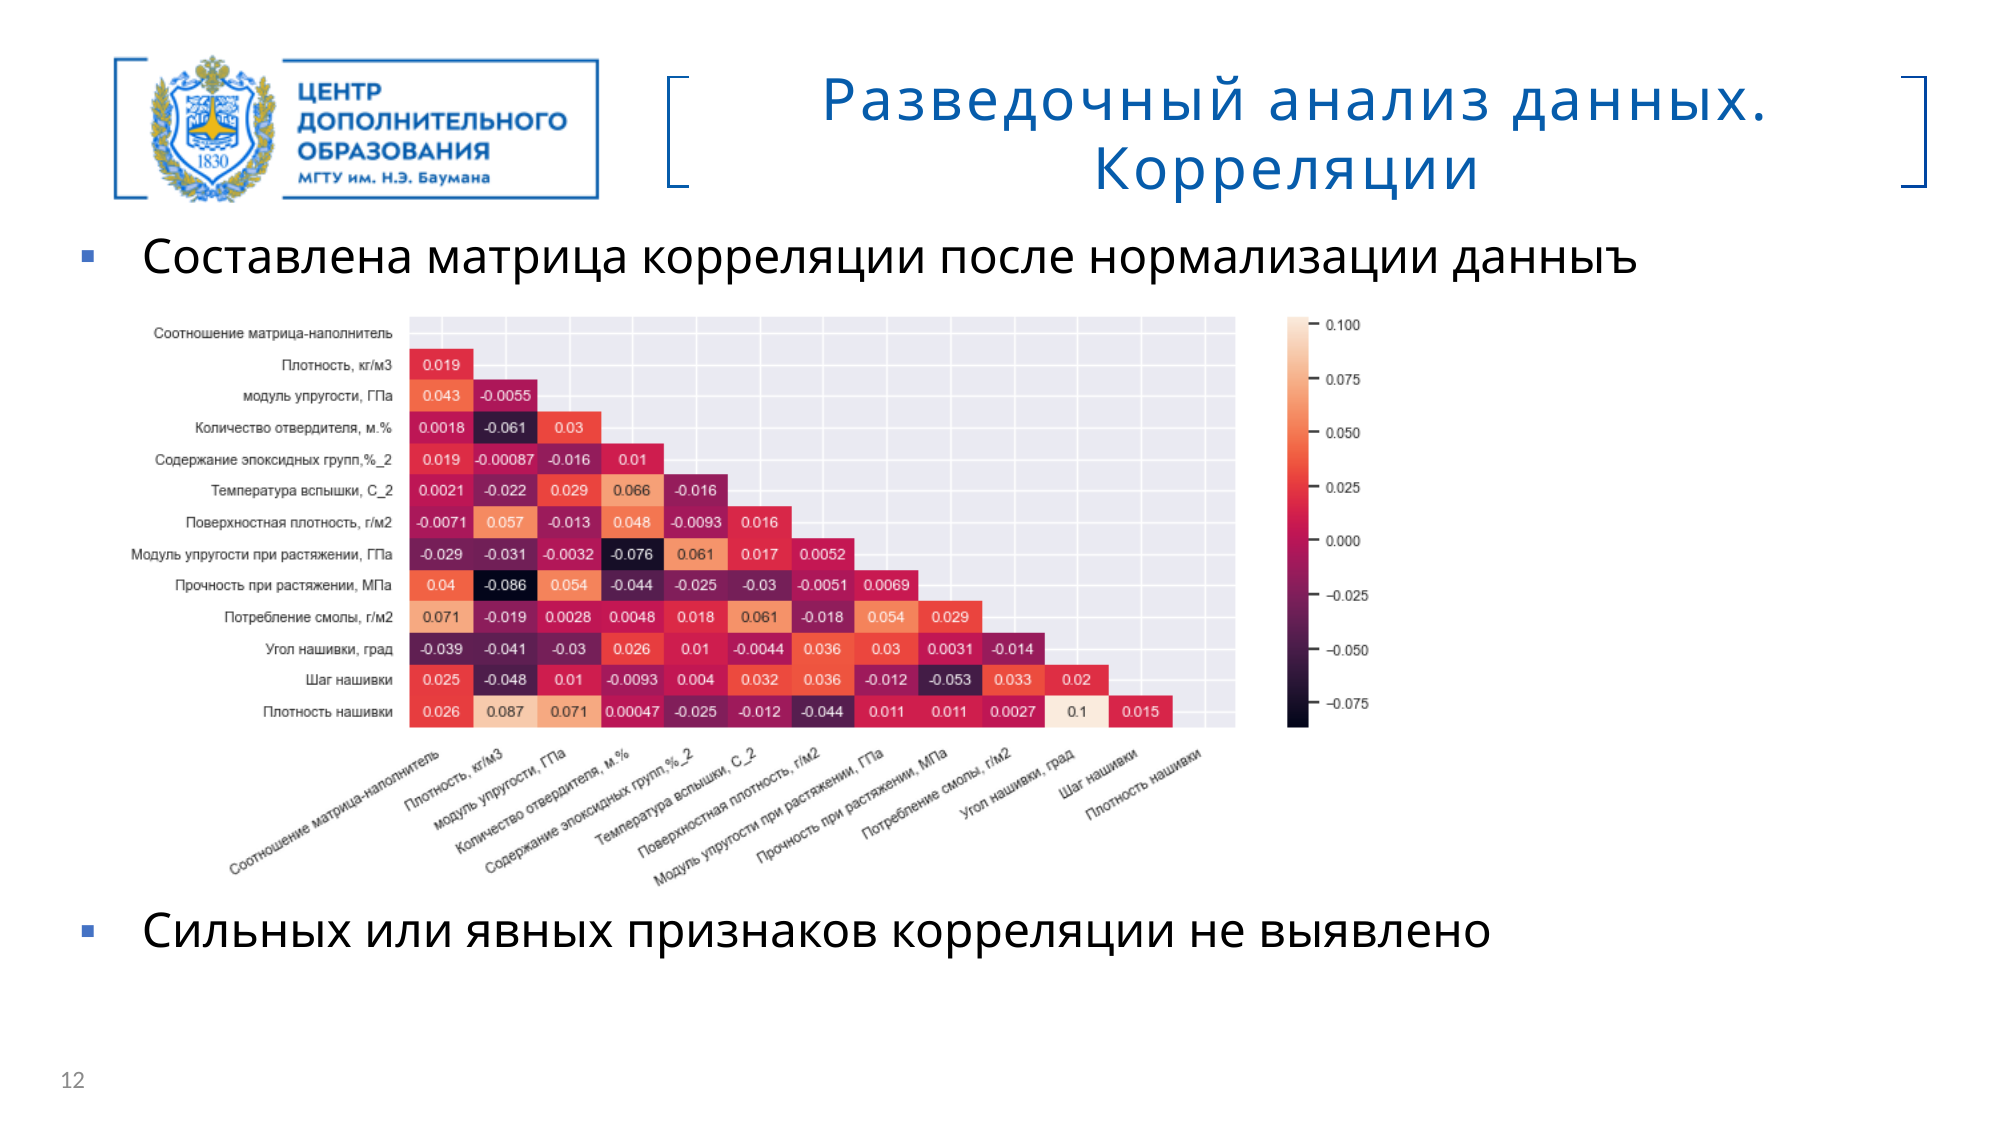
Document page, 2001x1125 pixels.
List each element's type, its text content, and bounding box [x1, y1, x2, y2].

picture [118, 305, 1382, 901]
picture [97, 38, 618, 225]
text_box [668, 76, 1926, 187]
slide_number 12 [44, 1055, 139, 1101]
list Составлена матрица корреляции после нормализации данныъ Сильных или явных признаков корреляции не выявлено [51, 224, 1914, 1048]
